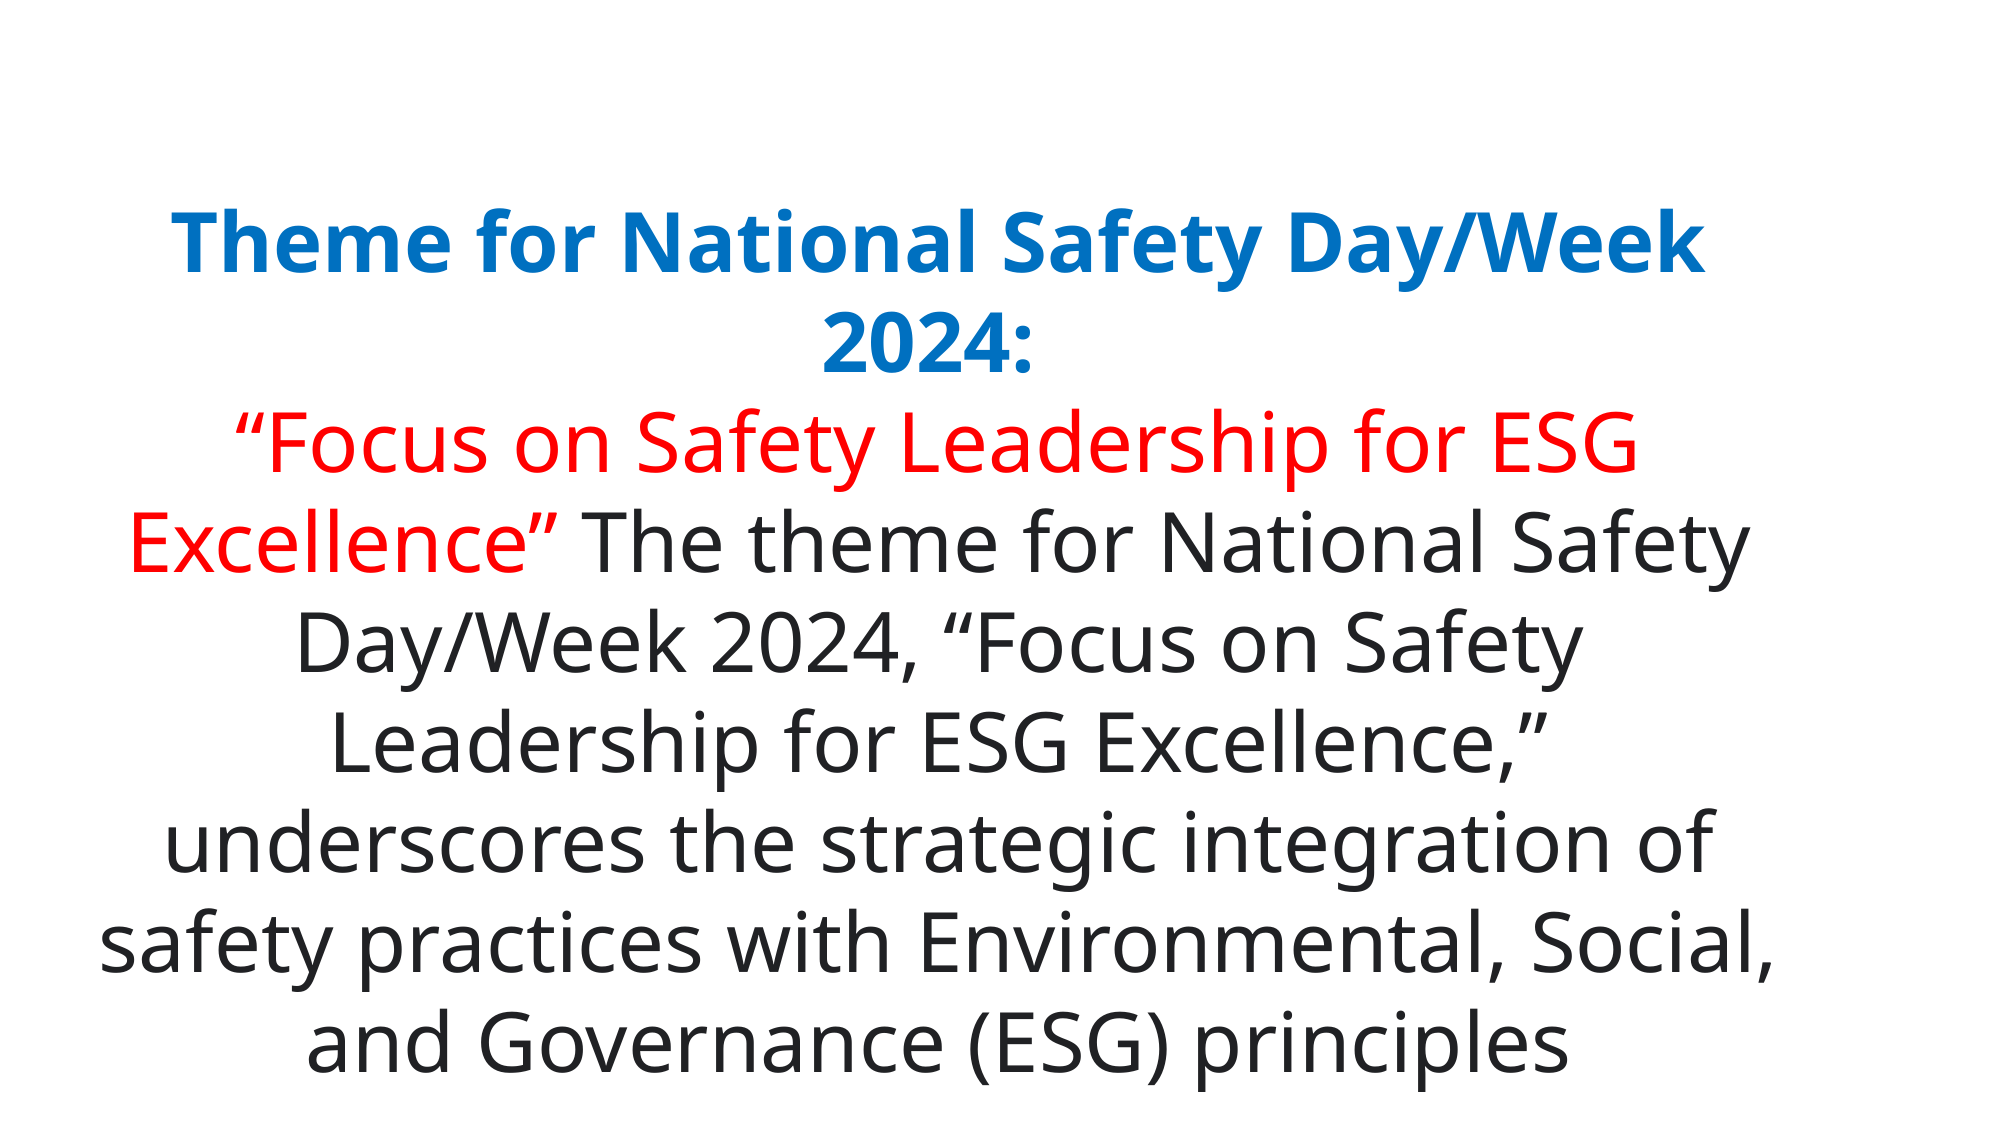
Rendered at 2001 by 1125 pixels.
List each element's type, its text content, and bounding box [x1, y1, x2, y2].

text_box Theme for National Safety Day/Week 2024: “Focus on Safety Leadership for ESG Excellence” The theme for National Safety Day/Week 2024, “Focus on Safety Leadership for ESG Excellence,” underscores the strategic integration of safety practices with Environmental, Social, and Governance (ESG) principles [69, 181, 1809, 1097]
